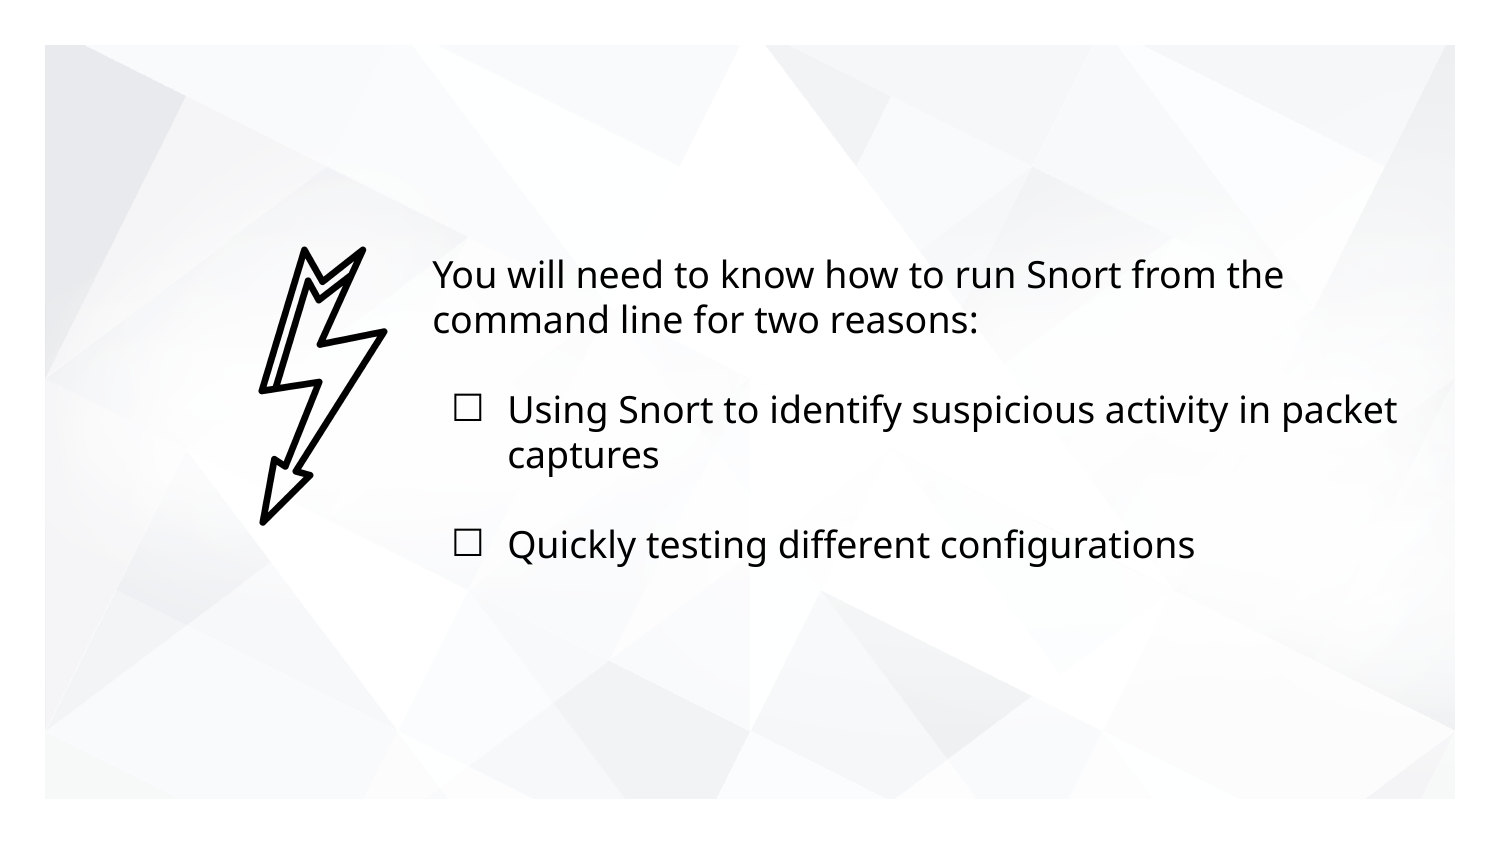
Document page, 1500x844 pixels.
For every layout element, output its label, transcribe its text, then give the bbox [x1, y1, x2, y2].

title You will need to know how to run Snort from the command line for two reasons: Using Snort to identify suspicious activity in packet captures Quickly testing different configurations [417, 236, 1445, 790]
picture [45, 45, 1455, 799]
